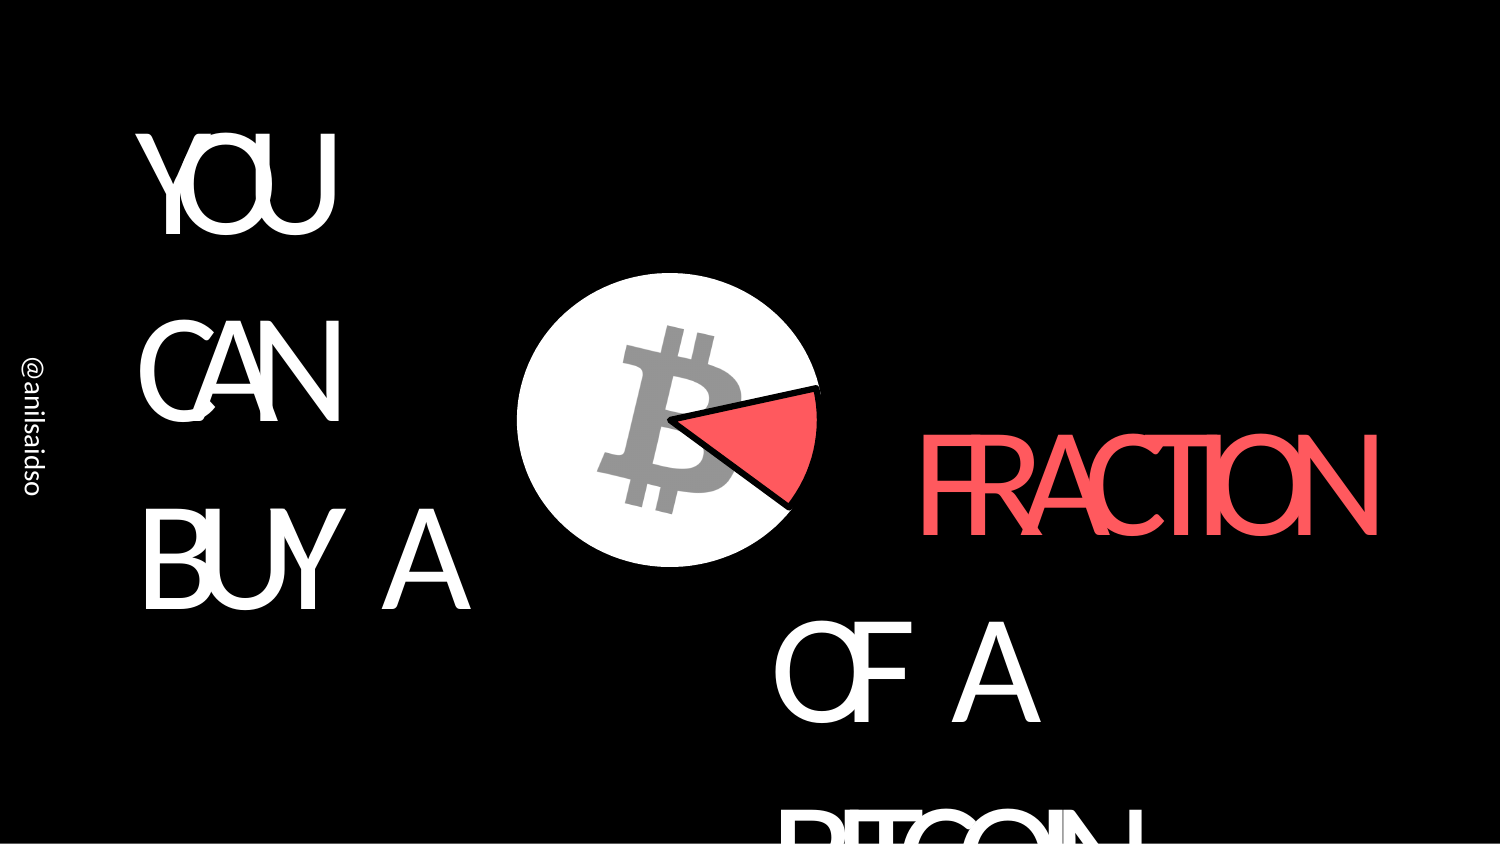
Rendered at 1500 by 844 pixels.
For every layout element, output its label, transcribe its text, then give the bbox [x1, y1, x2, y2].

title YOU CAN BUY A [133, 76, 537, 641]
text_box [666, 384, 824, 511]
text_box @anilsaidso [13, 352, 54, 504]
text_box FRACTION OF A BITCOIN [768, 376, 1371, 844]
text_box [516, 272, 821, 568]
